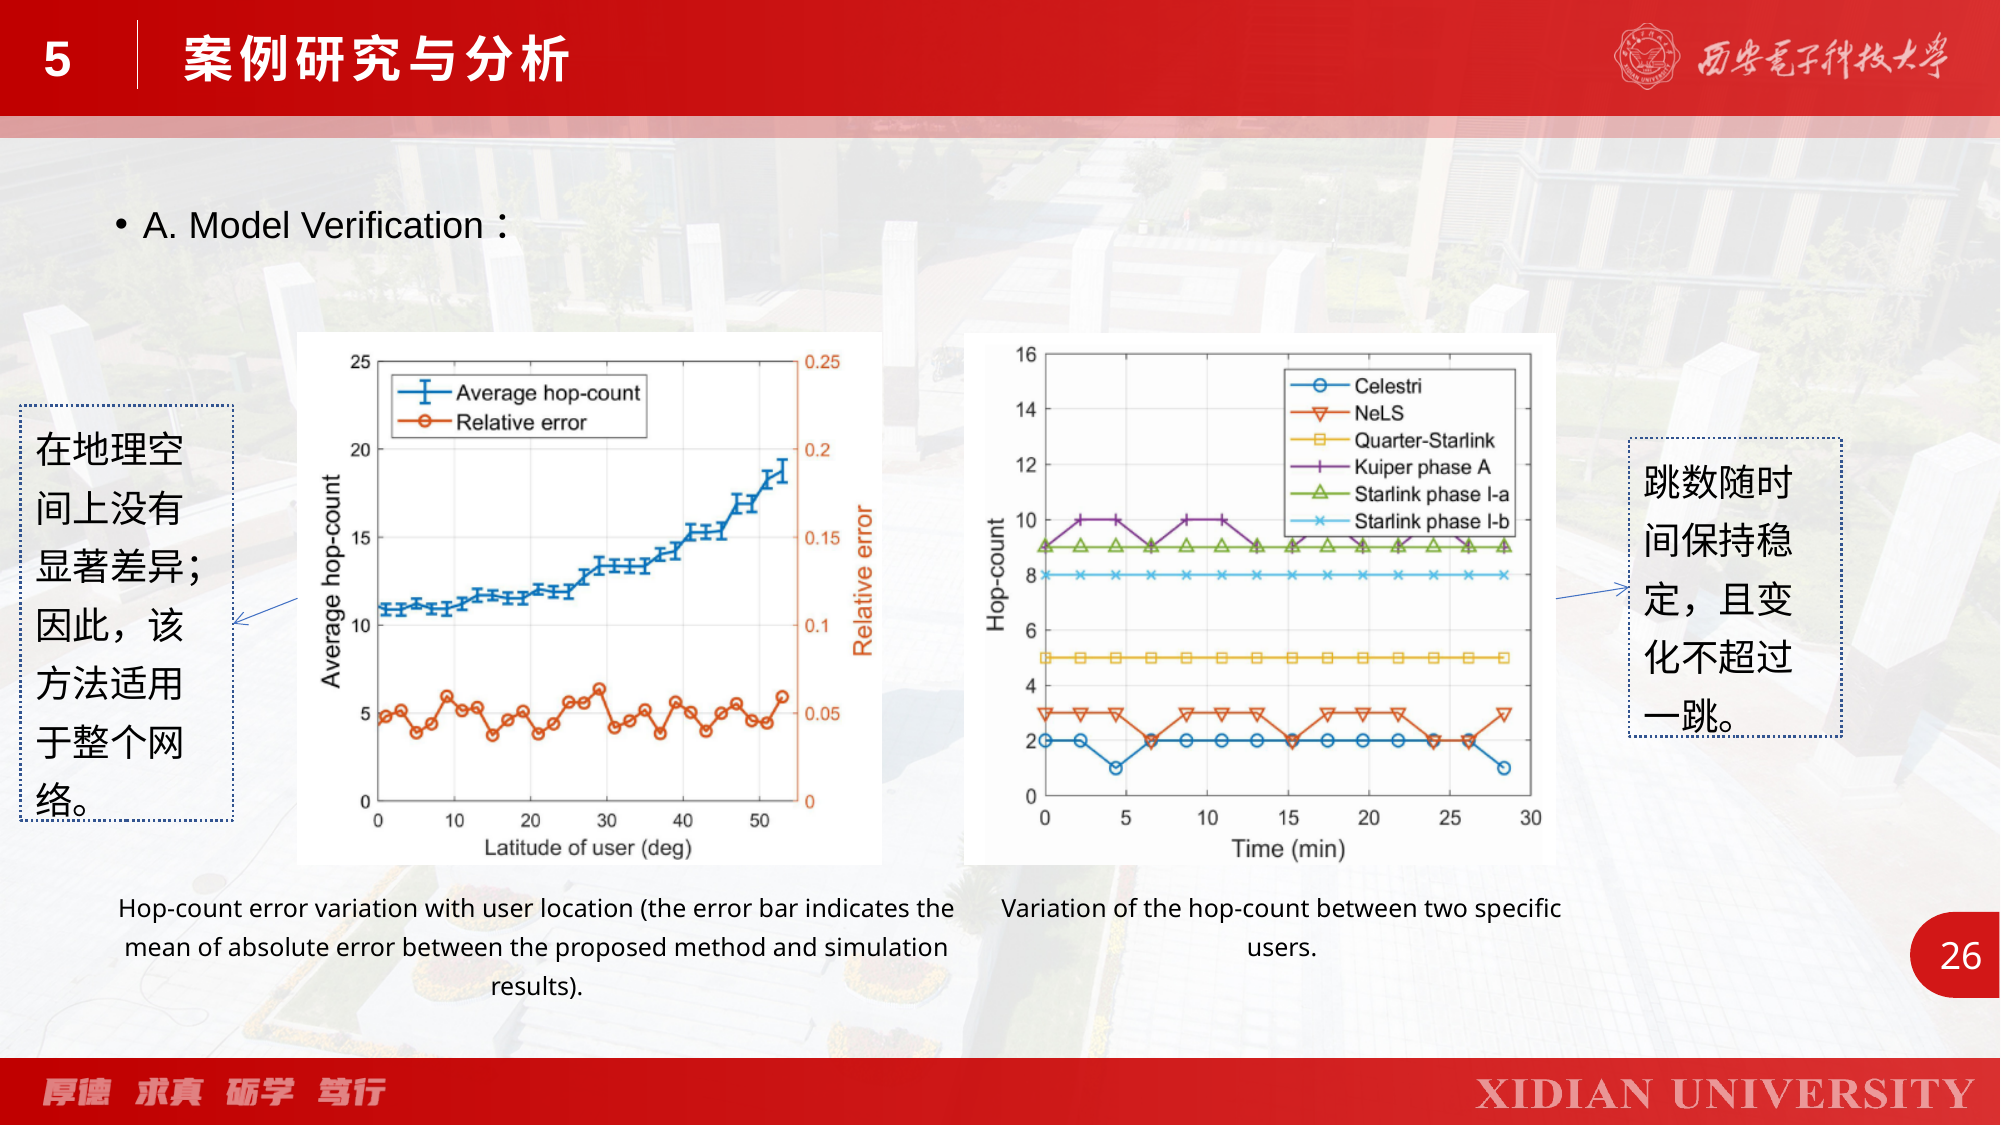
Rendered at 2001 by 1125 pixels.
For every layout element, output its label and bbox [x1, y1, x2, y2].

picture [964, 333, 1556, 865]
text_box [233, 598, 298, 624]
text_box [1555, 587, 1630, 599]
text_box [21, 22, 1975, 1125]
picture [297, 332, 882, 865]
text_box [0, 0, 2000, 1125]
